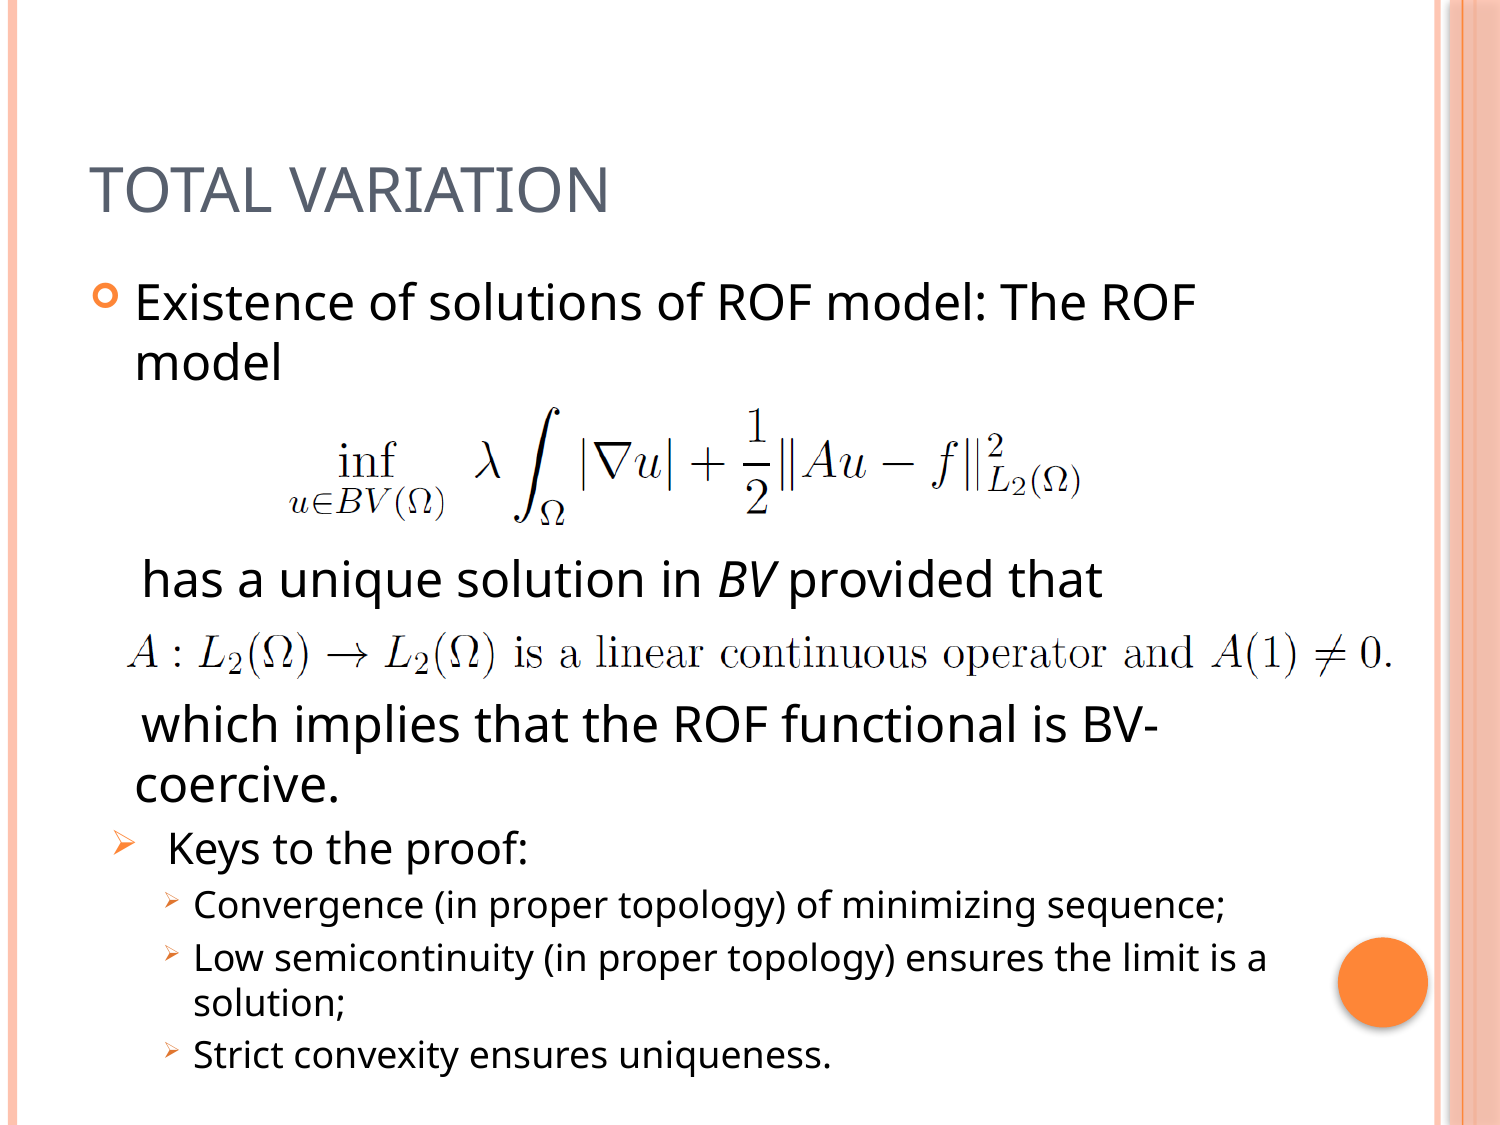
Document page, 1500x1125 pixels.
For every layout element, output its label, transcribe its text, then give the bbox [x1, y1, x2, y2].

picture [124, 624, 1401, 682]
title Total Variation [75, 45, 1300, 233]
list Existence of solutions of ROF model: The ROF model has a unique solution in BV provided that which implies that the ROF functional is BV-coercive. Keys to the proof: Convergence (in proper topology) of minimizing sequence; Low semicontinuity (in proper topology) ensures the limit is a solution; Strict convexity ensures uniqueness. [75, 262, 1300, 1125]
picture [284, 399, 1088, 533]
